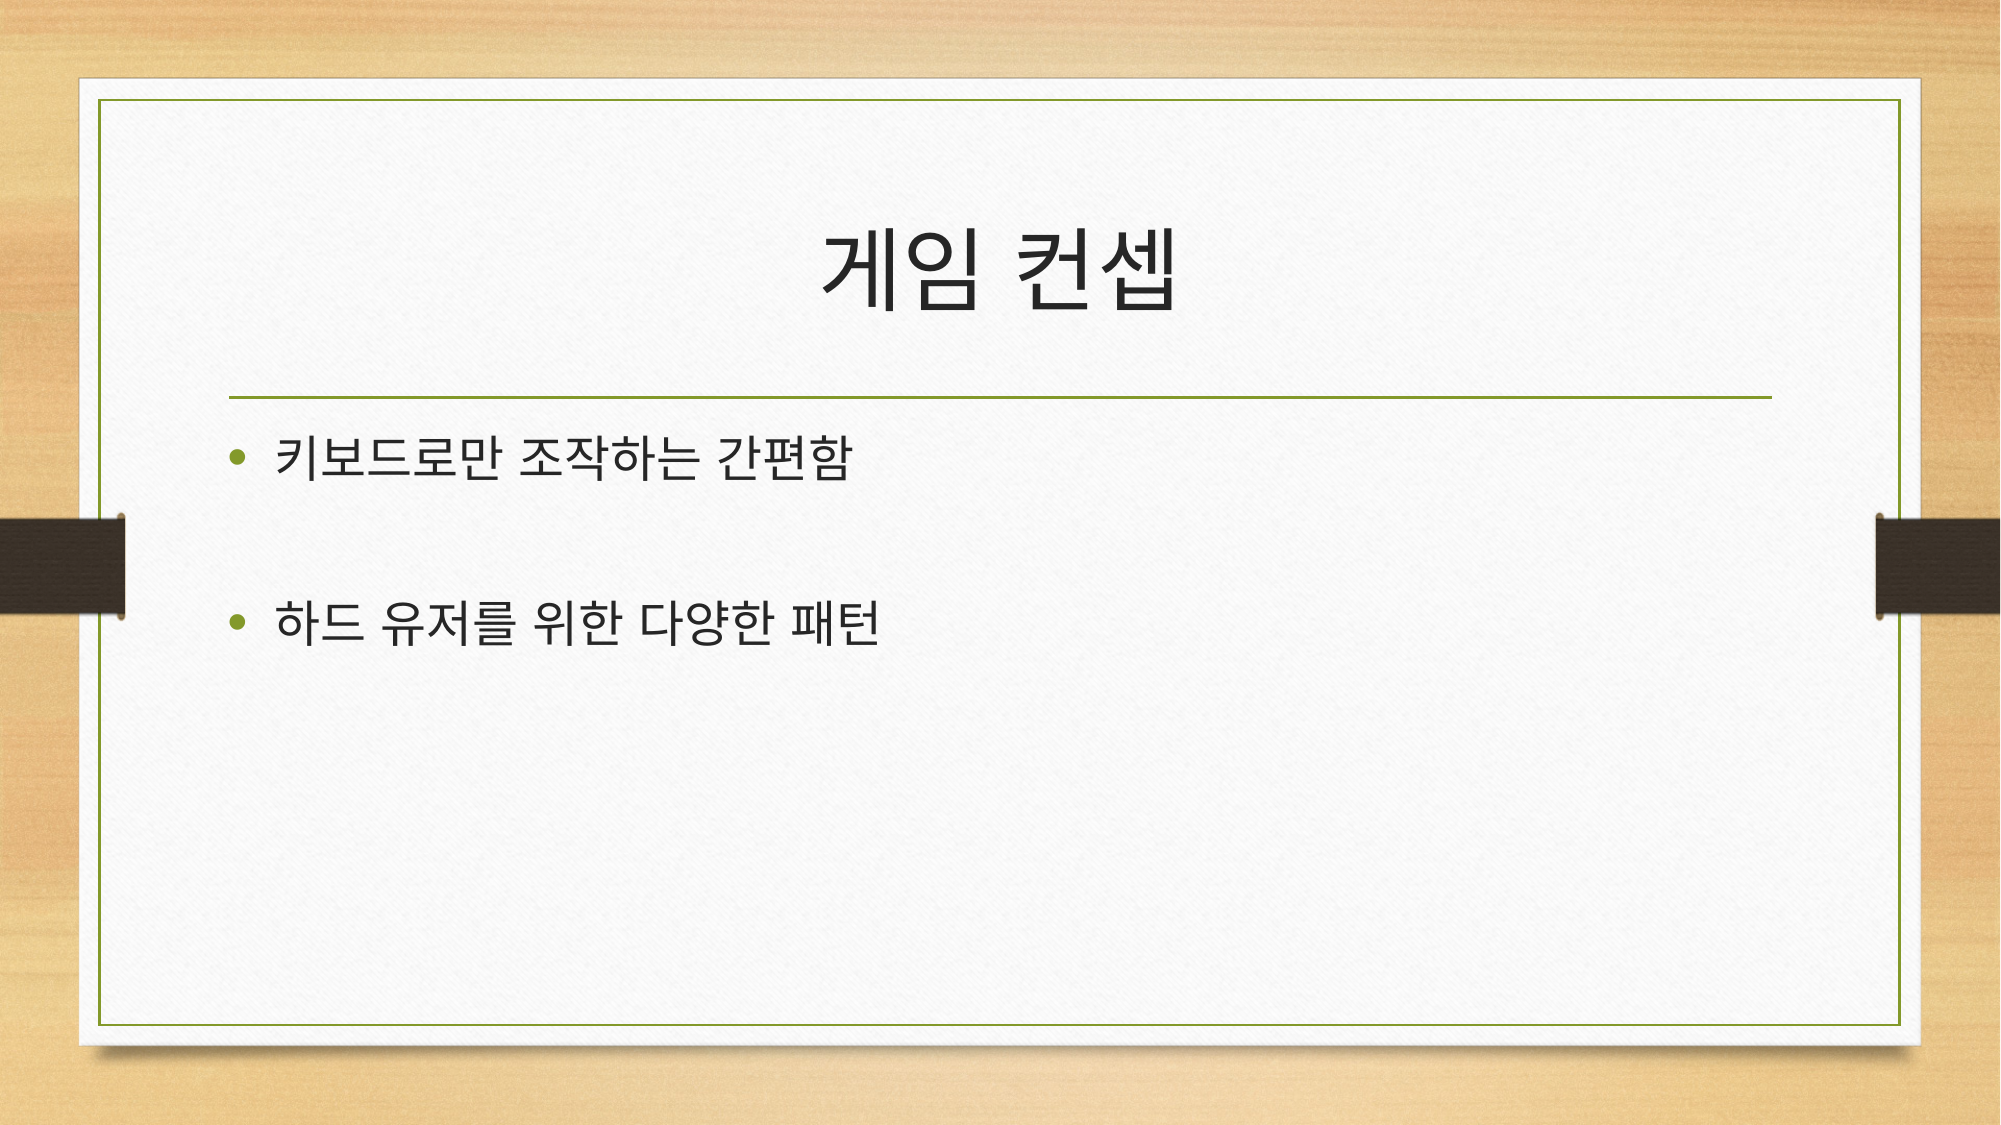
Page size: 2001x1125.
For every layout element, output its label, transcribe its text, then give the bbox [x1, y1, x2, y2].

list 키보드로만 조작하는 간편함 하드 유저를 위한 다양한 패턴 [212, 419, 1788, 964]
title 게임 컨셉 [212, 161, 1788, 375]
picture [0, 0, 2001, 1125]
